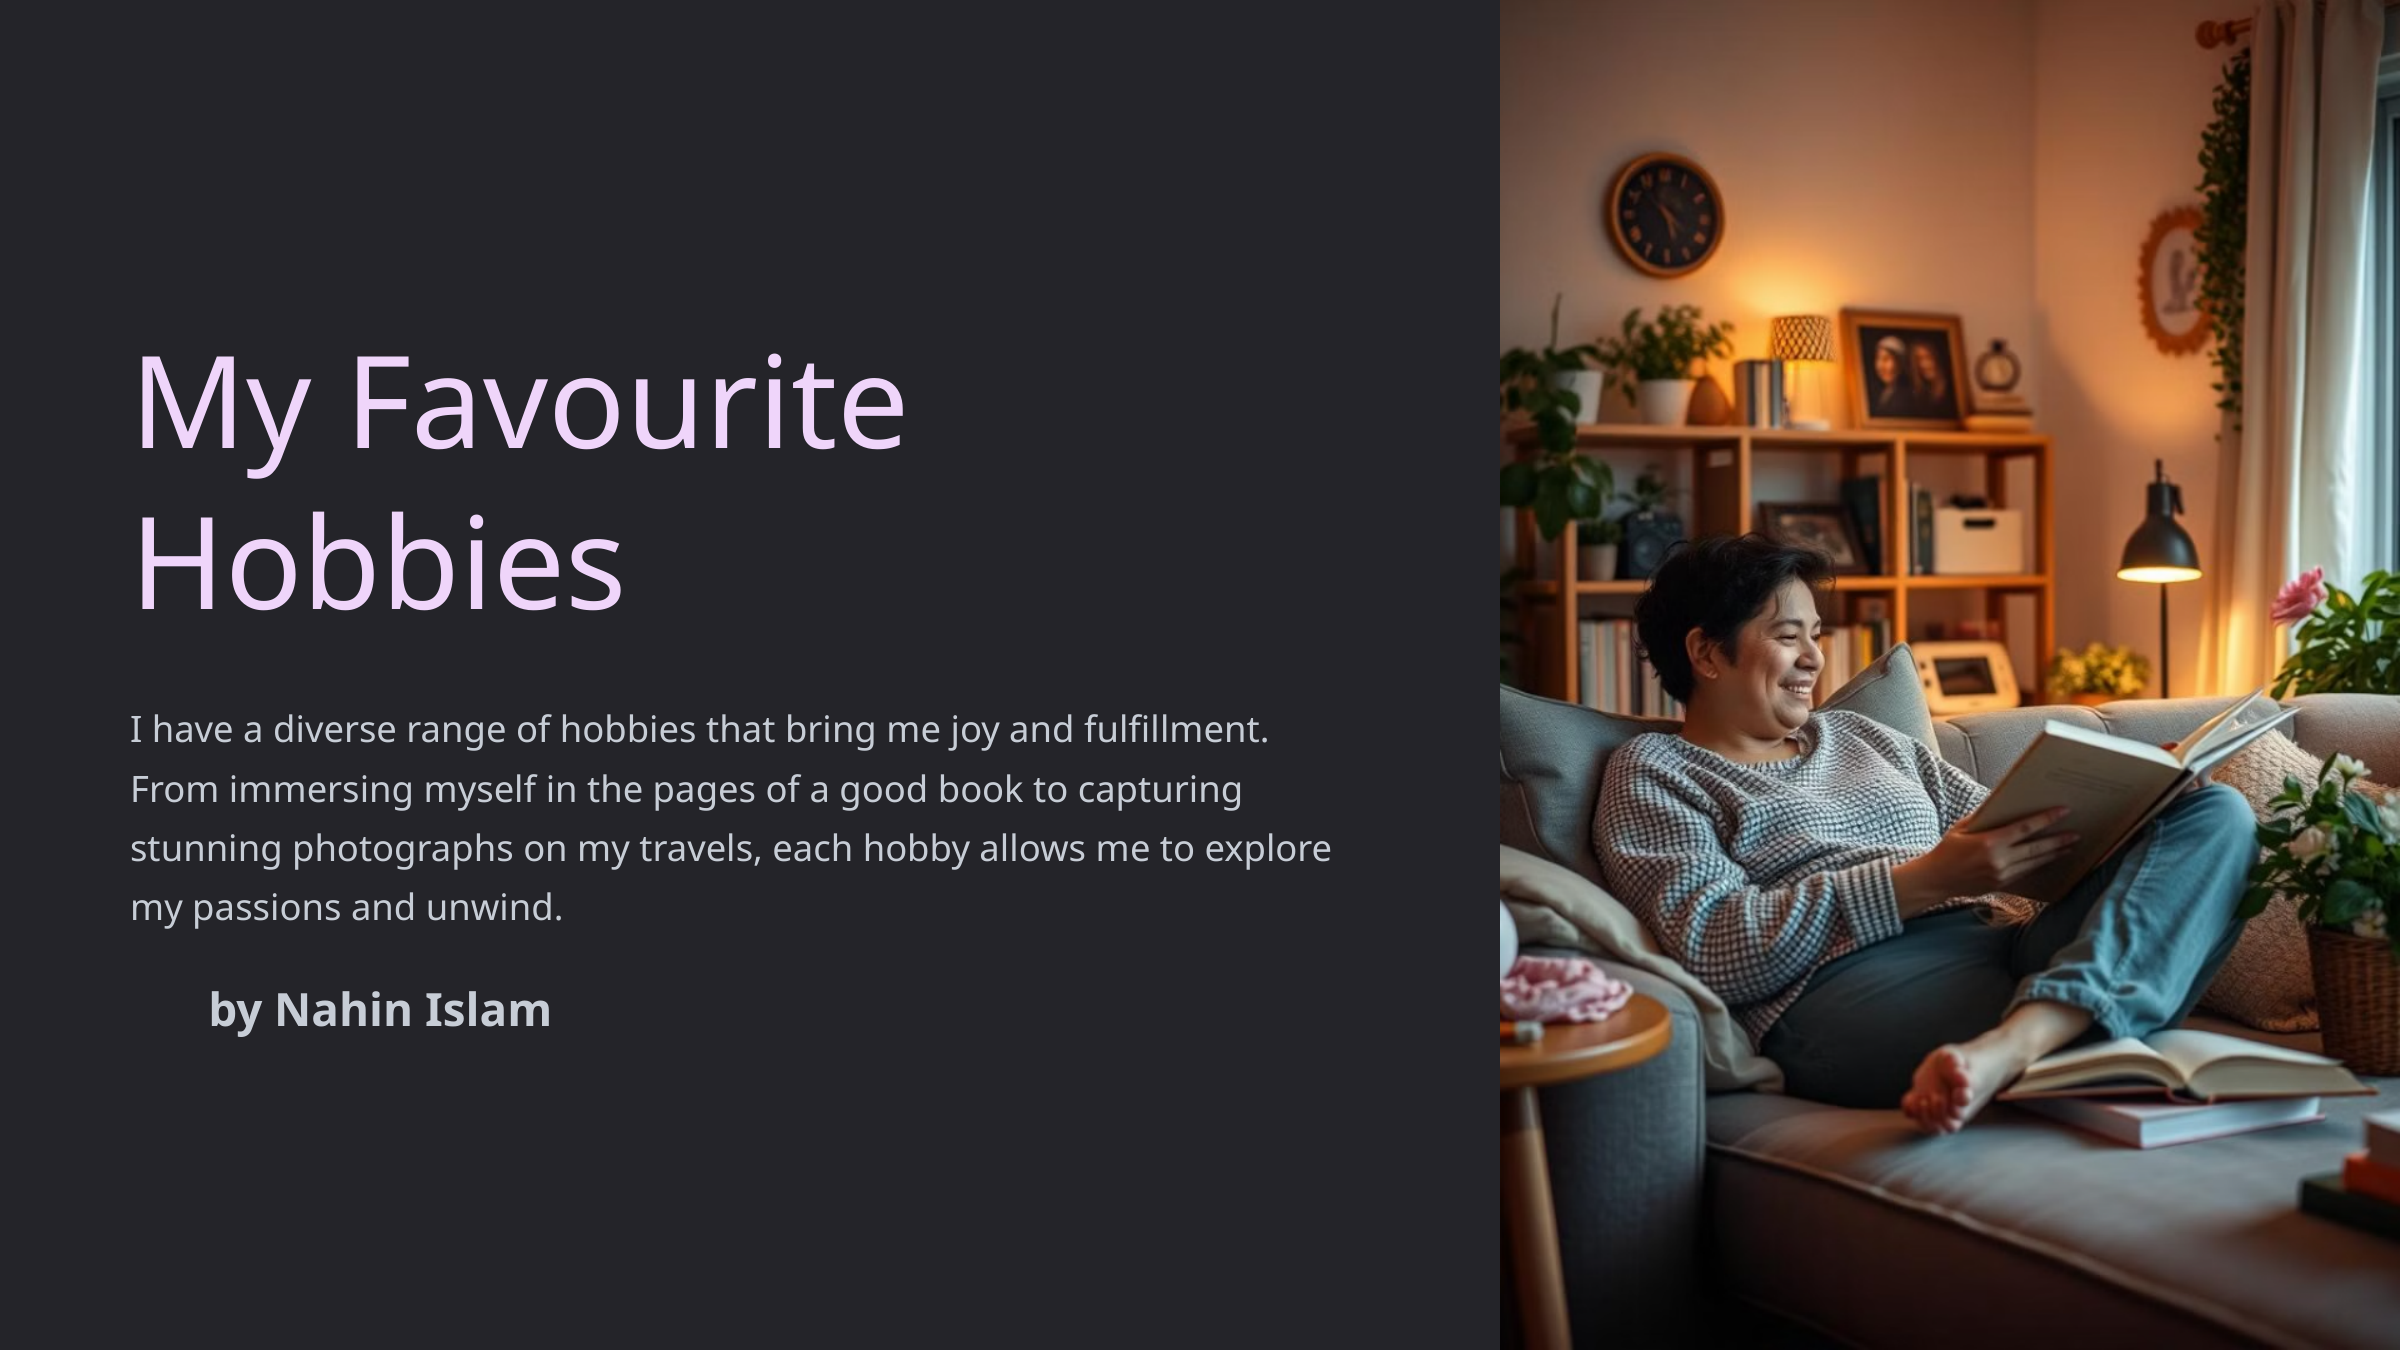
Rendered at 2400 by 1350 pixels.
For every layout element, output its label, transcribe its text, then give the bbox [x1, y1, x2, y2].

text_box I have a diverse range of hobbies that bring me joy and fulfillment. From immersing myself in the pages of a good book to capturing stunning photographs on my travels, each hobby allows me to explore my passions and unwind. [130, 690, 1370, 929]
text_box by Nahin Islam [208, 970, 541, 1036]
text_box My Favourite Hobbies [130, 314, 1370, 635]
picture [1499, 0, 2400, 1350]
